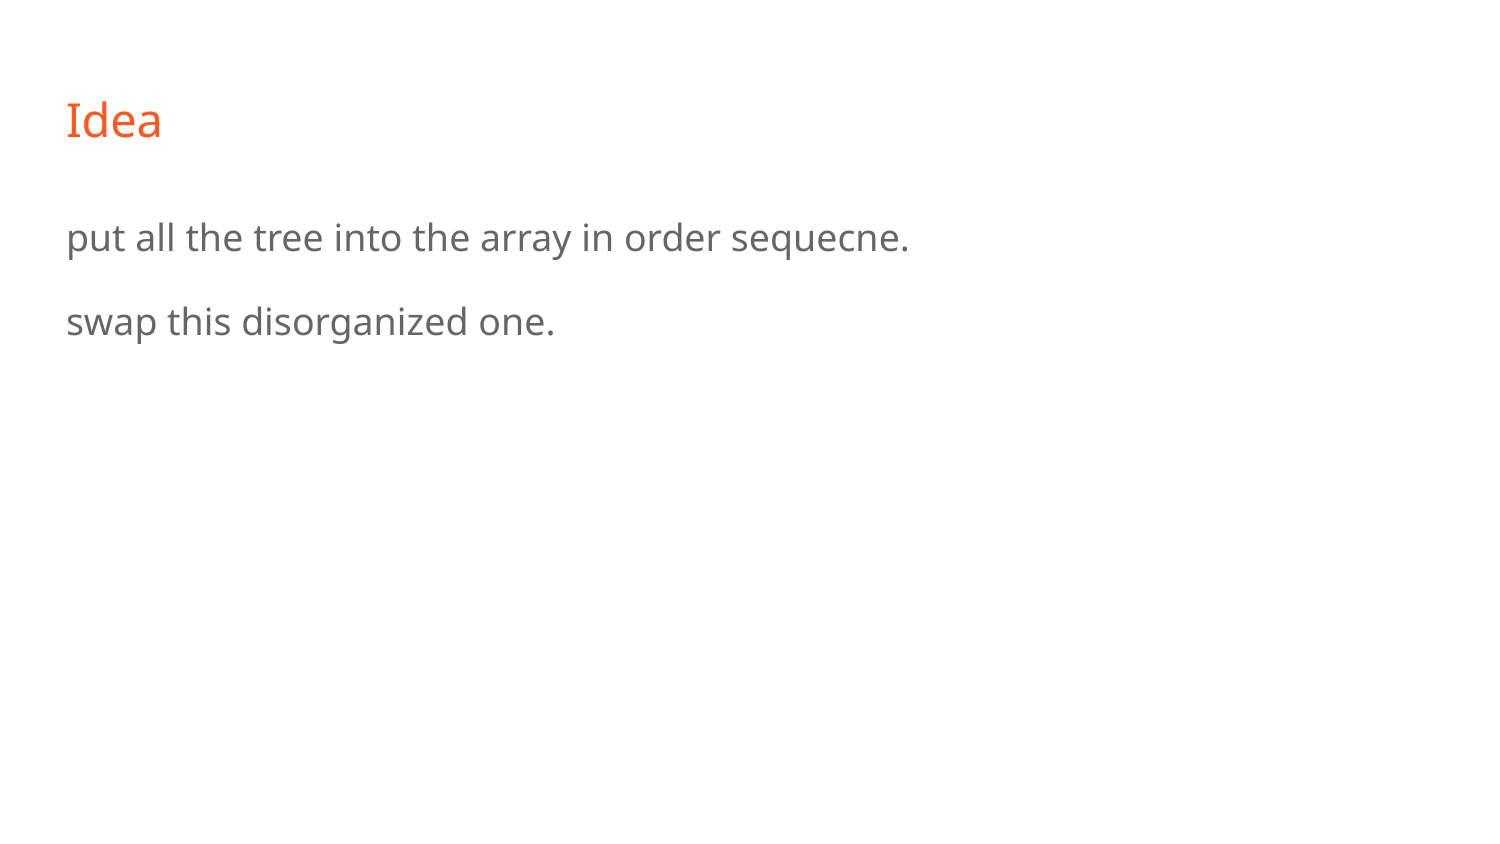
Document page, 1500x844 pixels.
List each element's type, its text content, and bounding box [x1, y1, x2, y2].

list put all the tree into the array in order sequecne. swap this disorganized one. [51, 189, 1449, 750]
title Idea [51, 72, 1449, 167]
